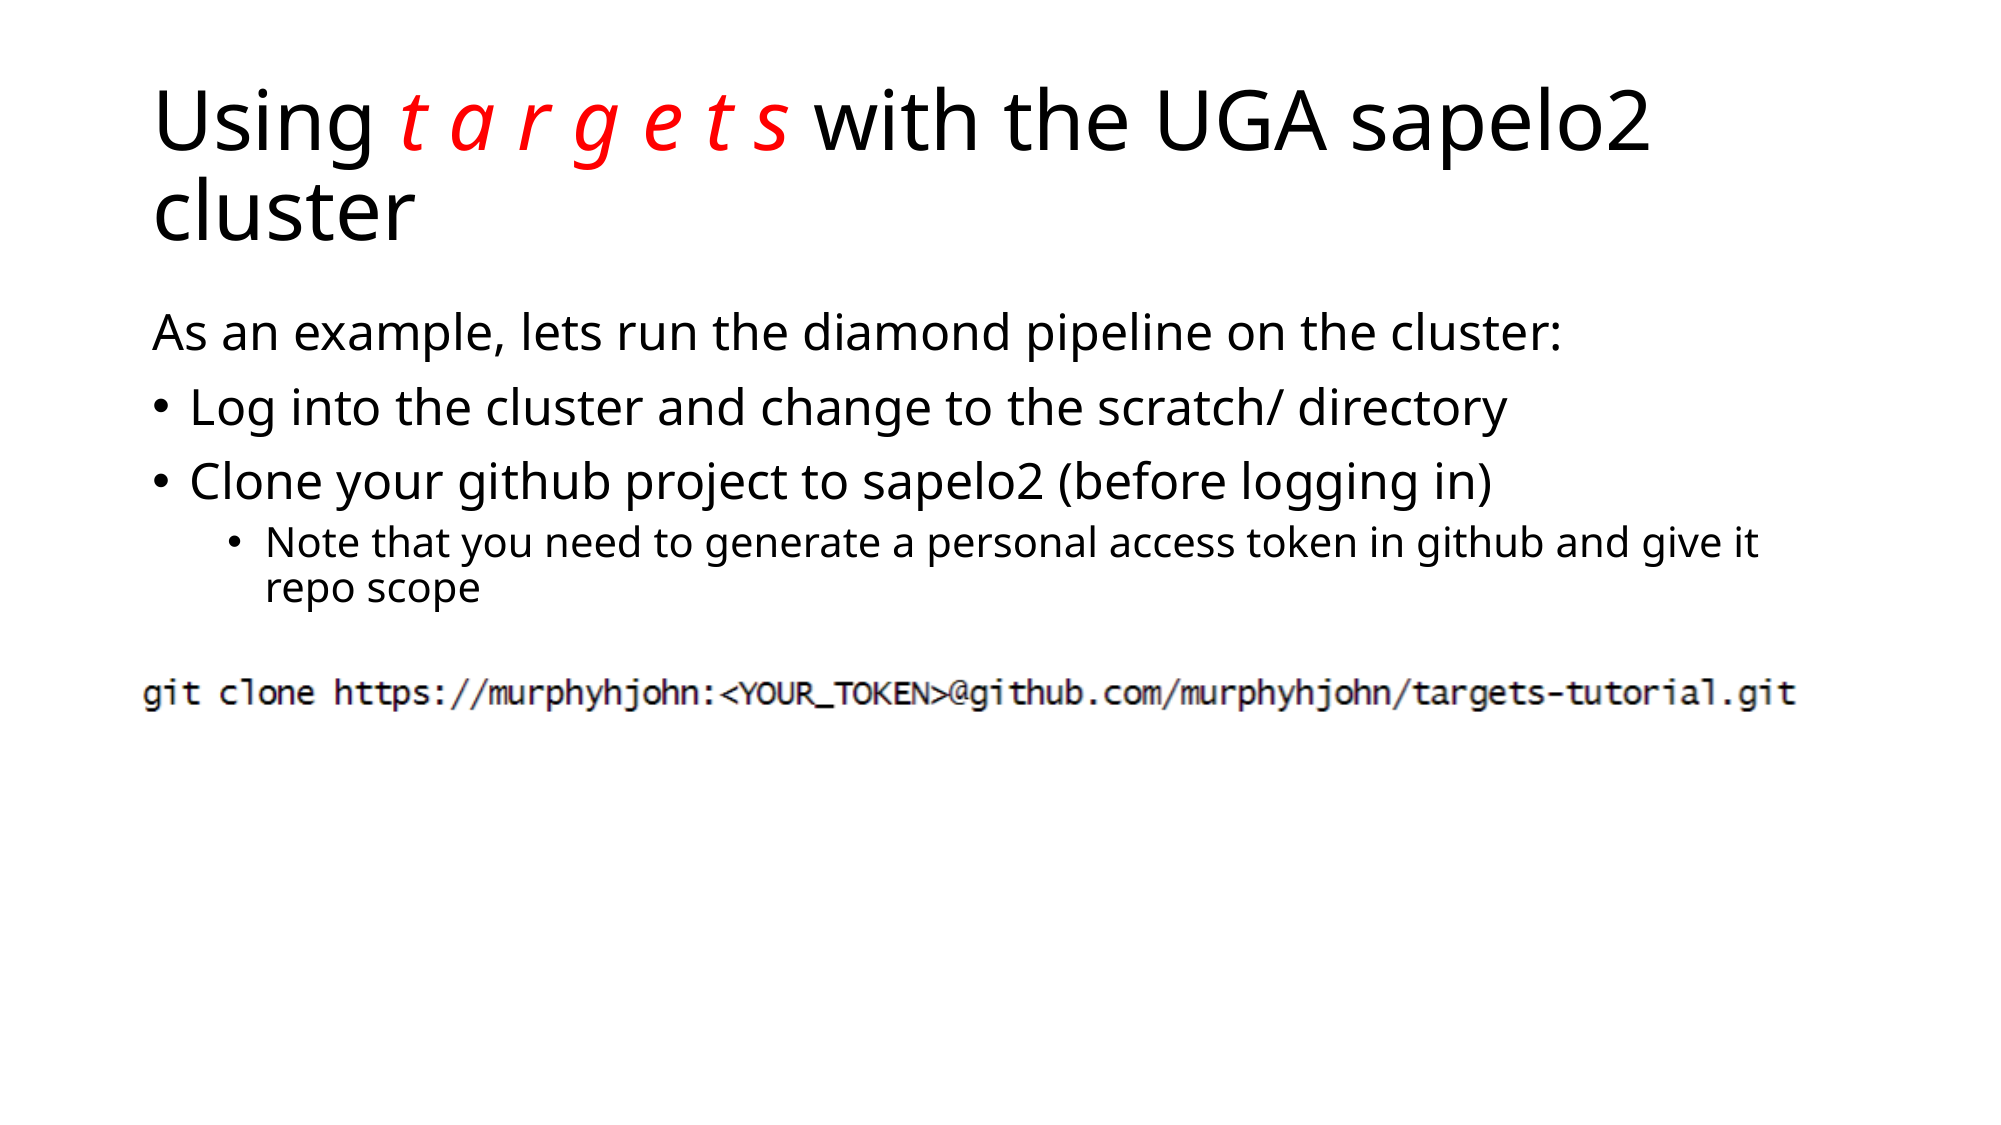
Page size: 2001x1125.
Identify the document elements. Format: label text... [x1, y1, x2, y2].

list As an example, lets run the diamond pipeline on the cluster: Log into the cluster and change to the scratch/ directory Clone your github project to sapelo2 (before logging in) Note that you need to generate a personal access token in github and give it repo scope [137, 299, 1863, 1014]
picture [136, 676, 1812, 727]
title Using t a r g e t s with the UGA sapelo2 cluster [137, 59, 1863, 278]
